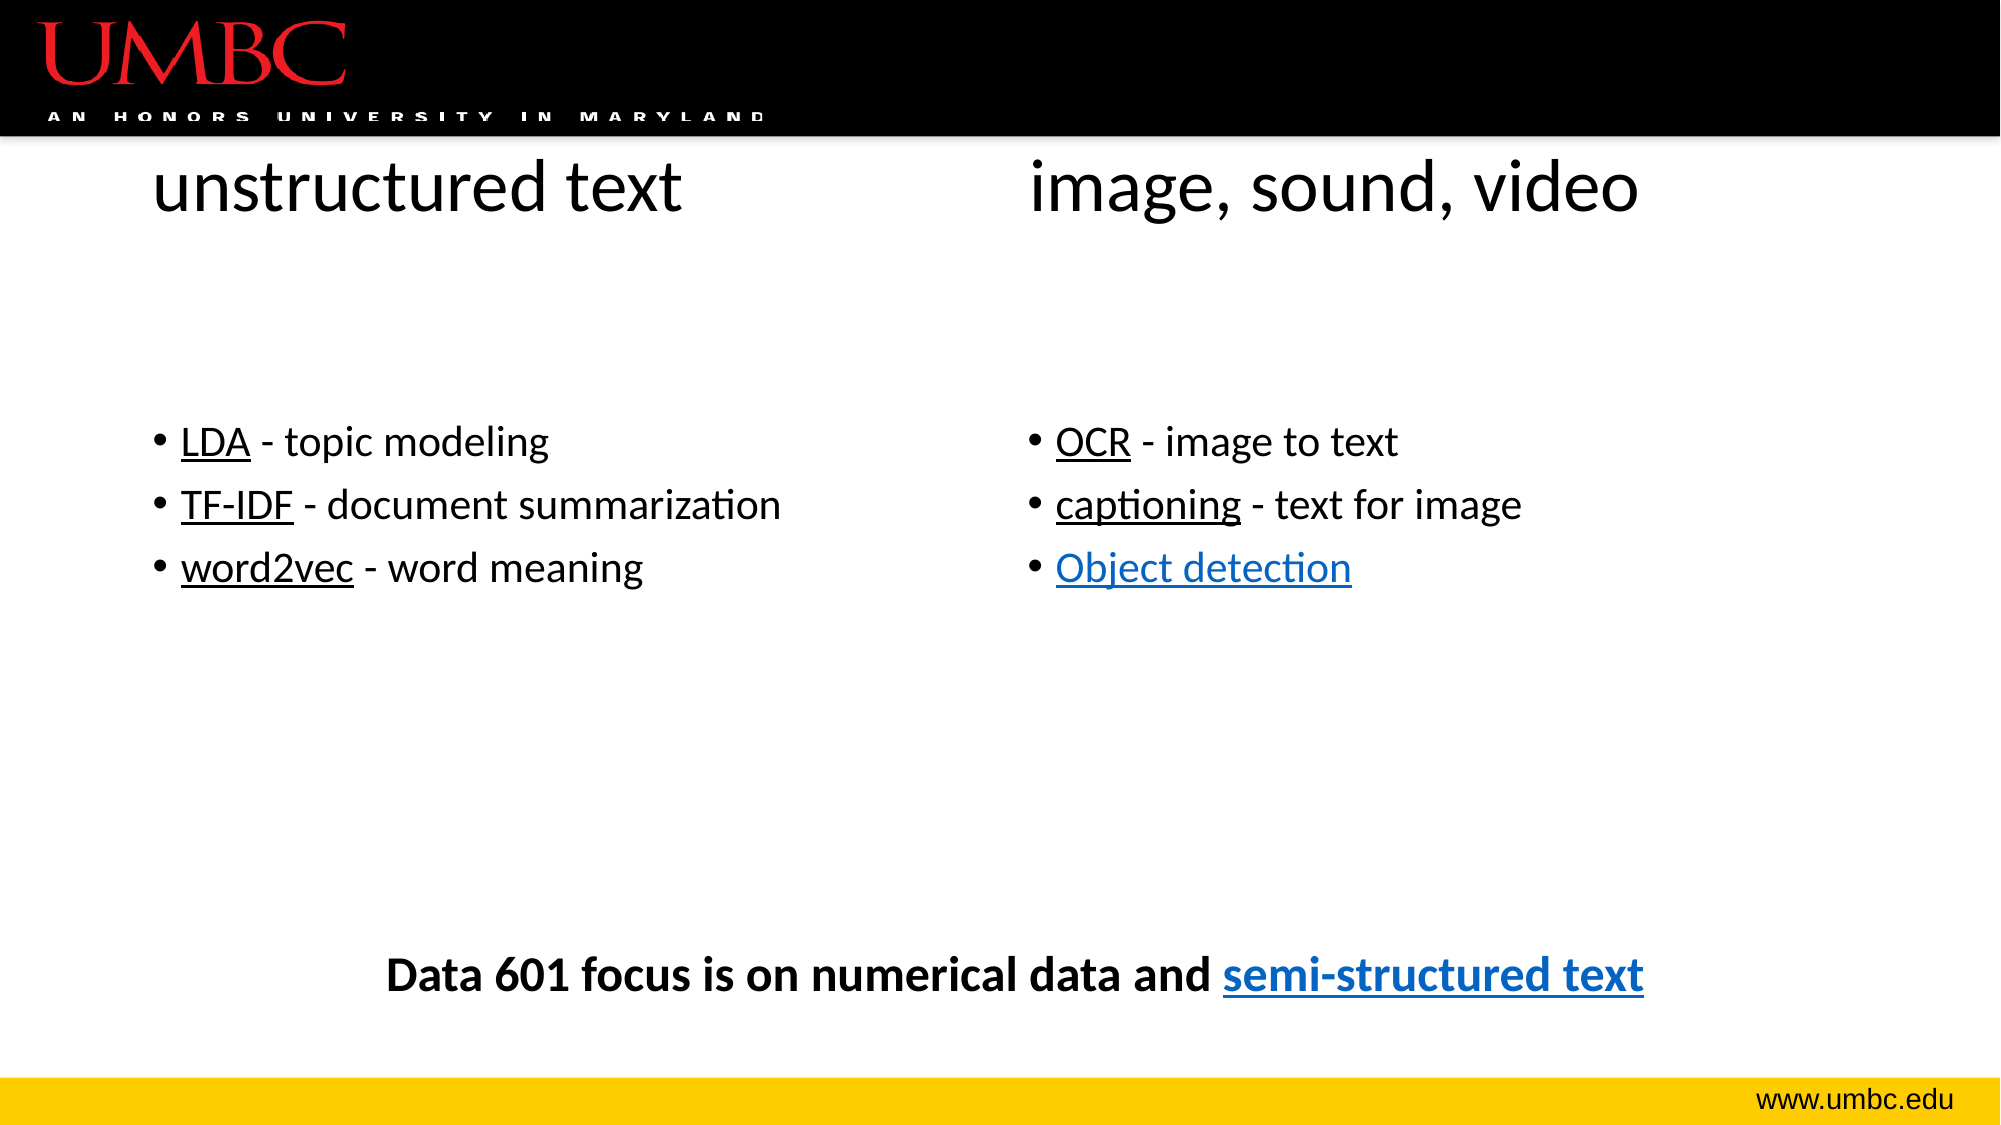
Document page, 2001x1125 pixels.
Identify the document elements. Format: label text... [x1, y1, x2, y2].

list image, sound, video [1014, 139, 1863, 326]
list OCR - image to text captioning - text for image Object detection [1012, 410, 1863, 1016]
text_box Data 601 focus is on numerical data and semi-structured text [216, 934, 1815, 1070]
list LDA - topic modeling TF-IDF - document summarization word2vec - word meaning [137, 410, 1012, 1016]
list unstructured text [137, 139, 984, 410]
